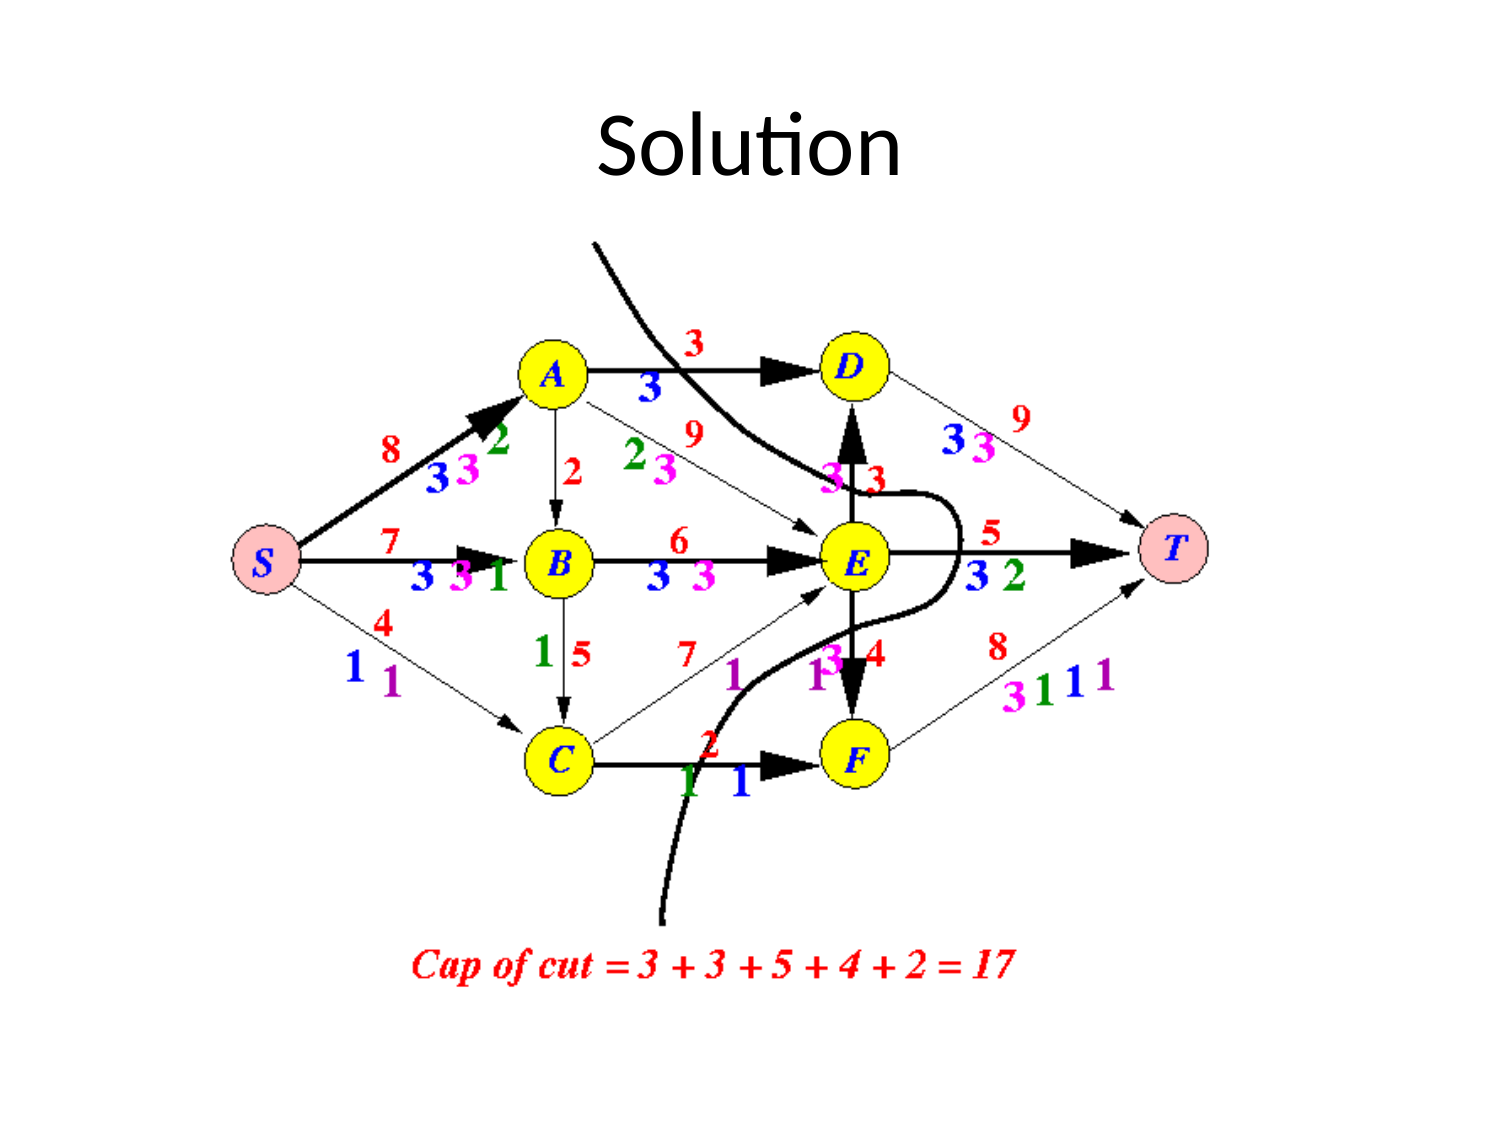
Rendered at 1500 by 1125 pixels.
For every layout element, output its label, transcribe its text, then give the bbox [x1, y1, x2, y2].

picture [162, 237, 1263, 1015]
title Solution [75, 45, 1425, 233]
